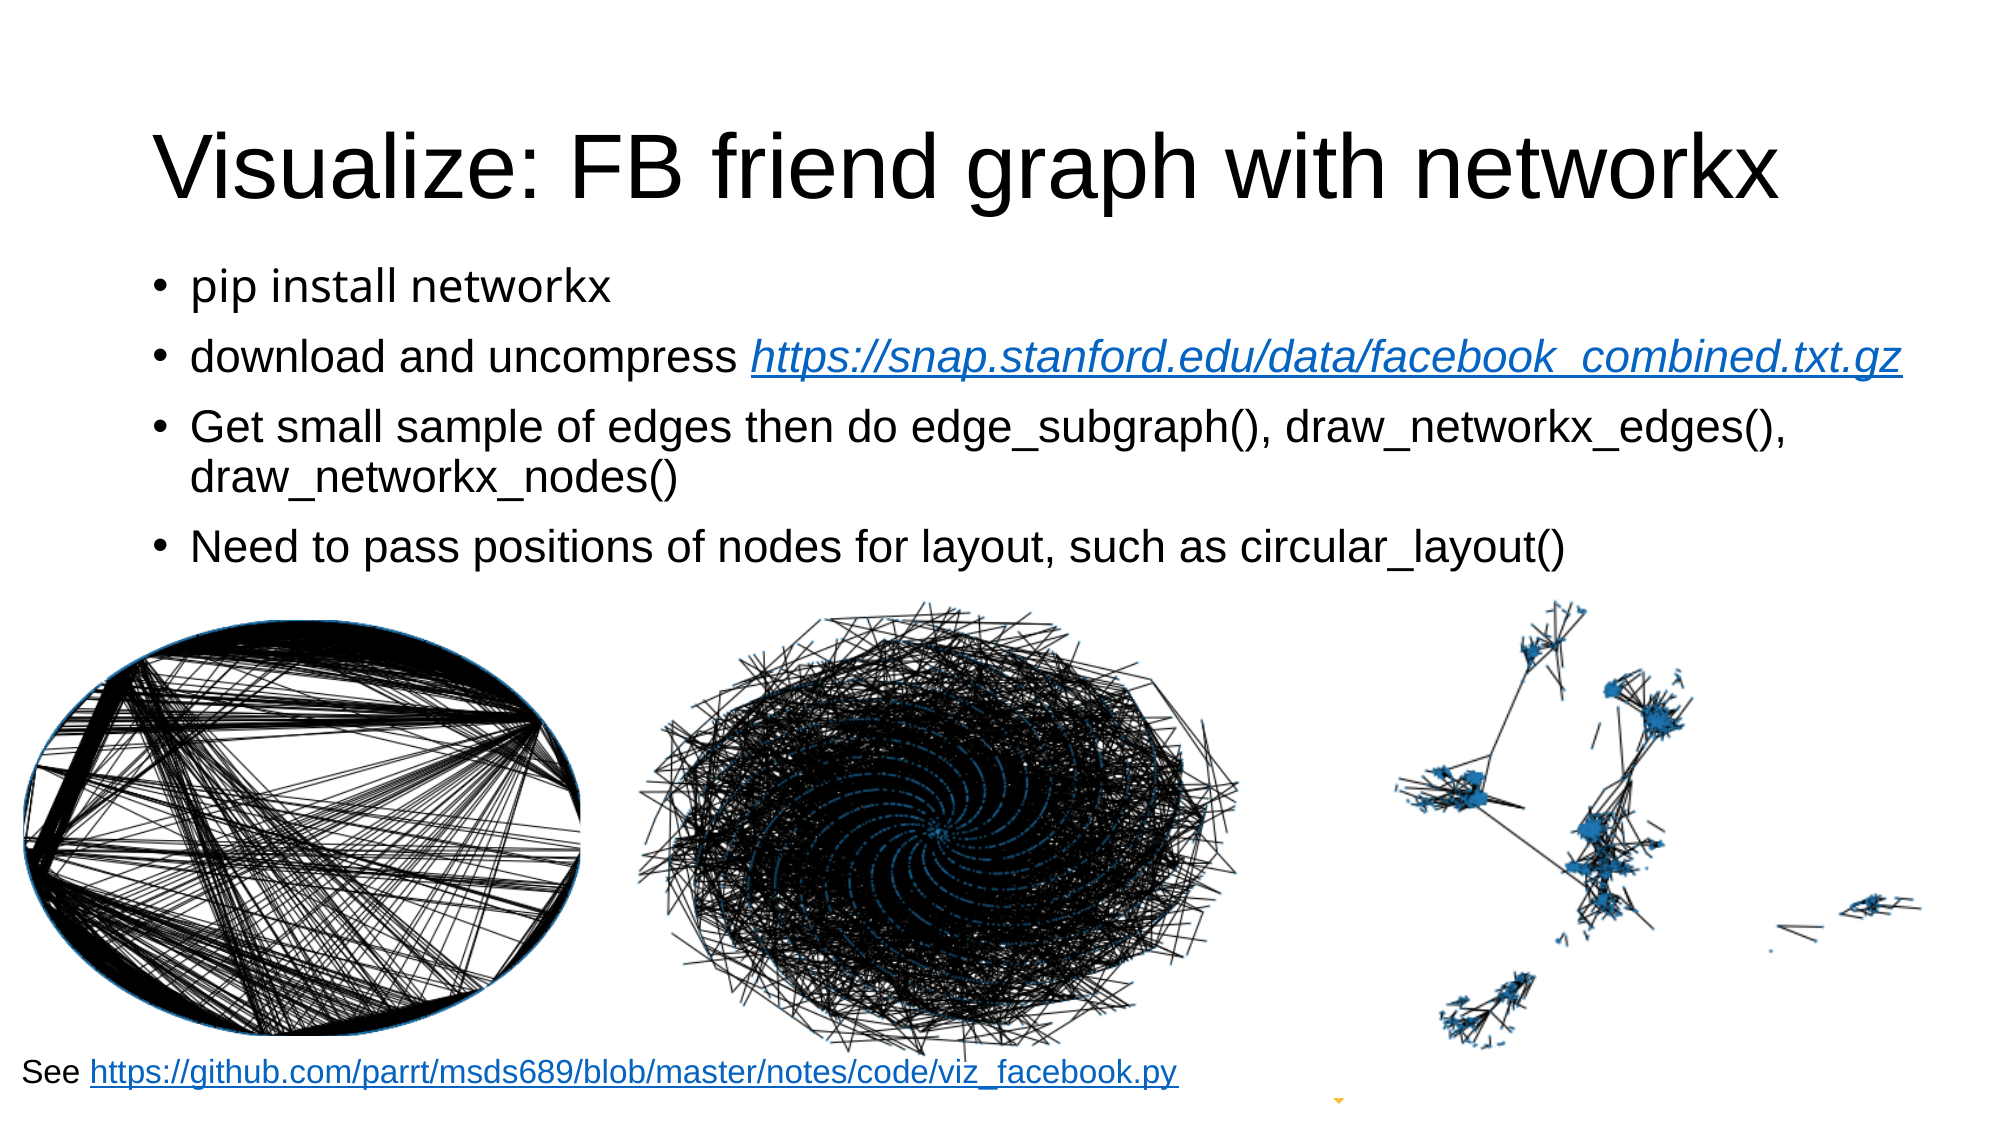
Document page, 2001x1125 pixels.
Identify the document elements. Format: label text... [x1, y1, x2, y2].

picture [628, 543, 1944, 1098]
title Visualize: FB friend graph with networkx [137, 59, 1863, 255]
text_box See https://github.com/parrt/msds689/blob/master/notes/code/viz_facebook.py [6, 1043, 1194, 1098]
list pip install networkx download and uncompress https://snap.stanford.edu/data/facebook_combined.txt.gz Get small sample of edges then do edge_subgraph(), draw_networkx_edges(), draw_networkx_nodes() Need to pass positions of nodes for layout, such as circular_layout() [137, 255, 1925, 1014]
picture [23, 620, 581, 1036]
